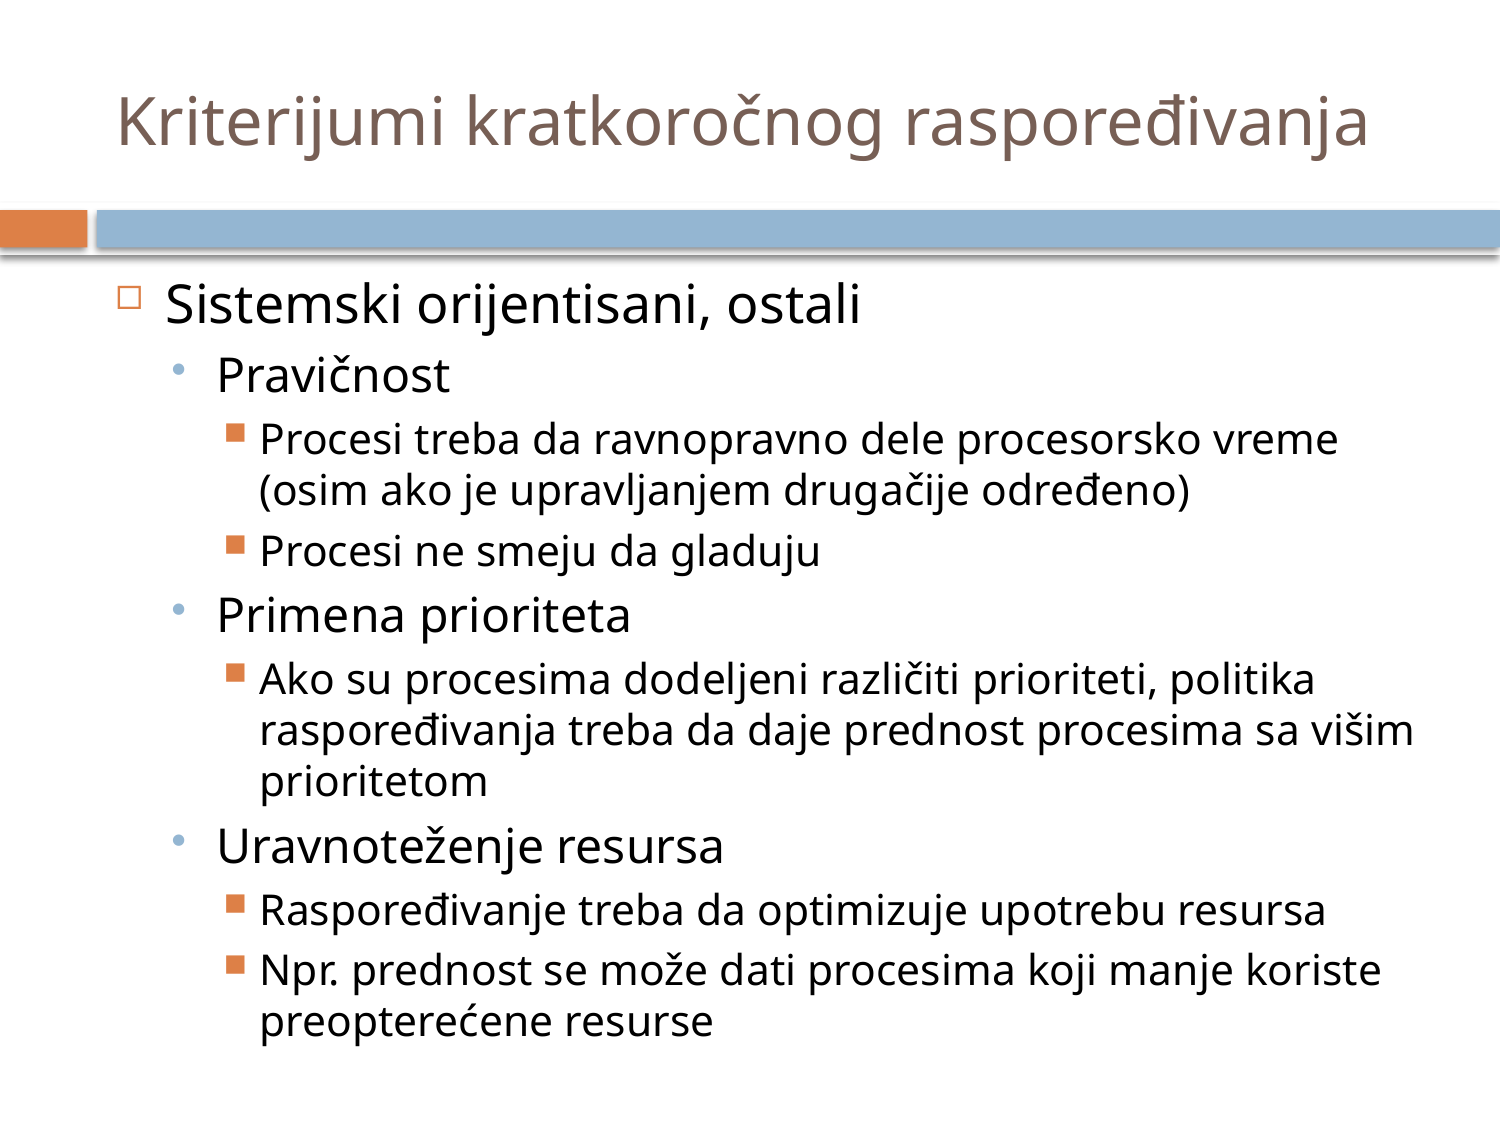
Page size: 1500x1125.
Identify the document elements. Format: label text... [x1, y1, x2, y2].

title Kriterijumi kratkoročnog raspoređivanja [100, 37, 1438, 200]
list Sistemski orijentisani, ostali Pravičnost Procesi treba da ravnopravno dele procesorsko vreme (osim ako je upravljanjem drugačije određeno) Procesi ne smeju da gladuju Primena prioriteta Ako su procesima dodeljeni različiti prioriteti, politika raspoređivanja treba da daje prednost procesima sa višim prioritetom Uravnoteženje resursa Raspoređivanje treba da optimizuje upotrebu resursa Npr. prednost se može dati procesima koji manje koriste preopterećene resurse [100, 262, 1438, 1063]
